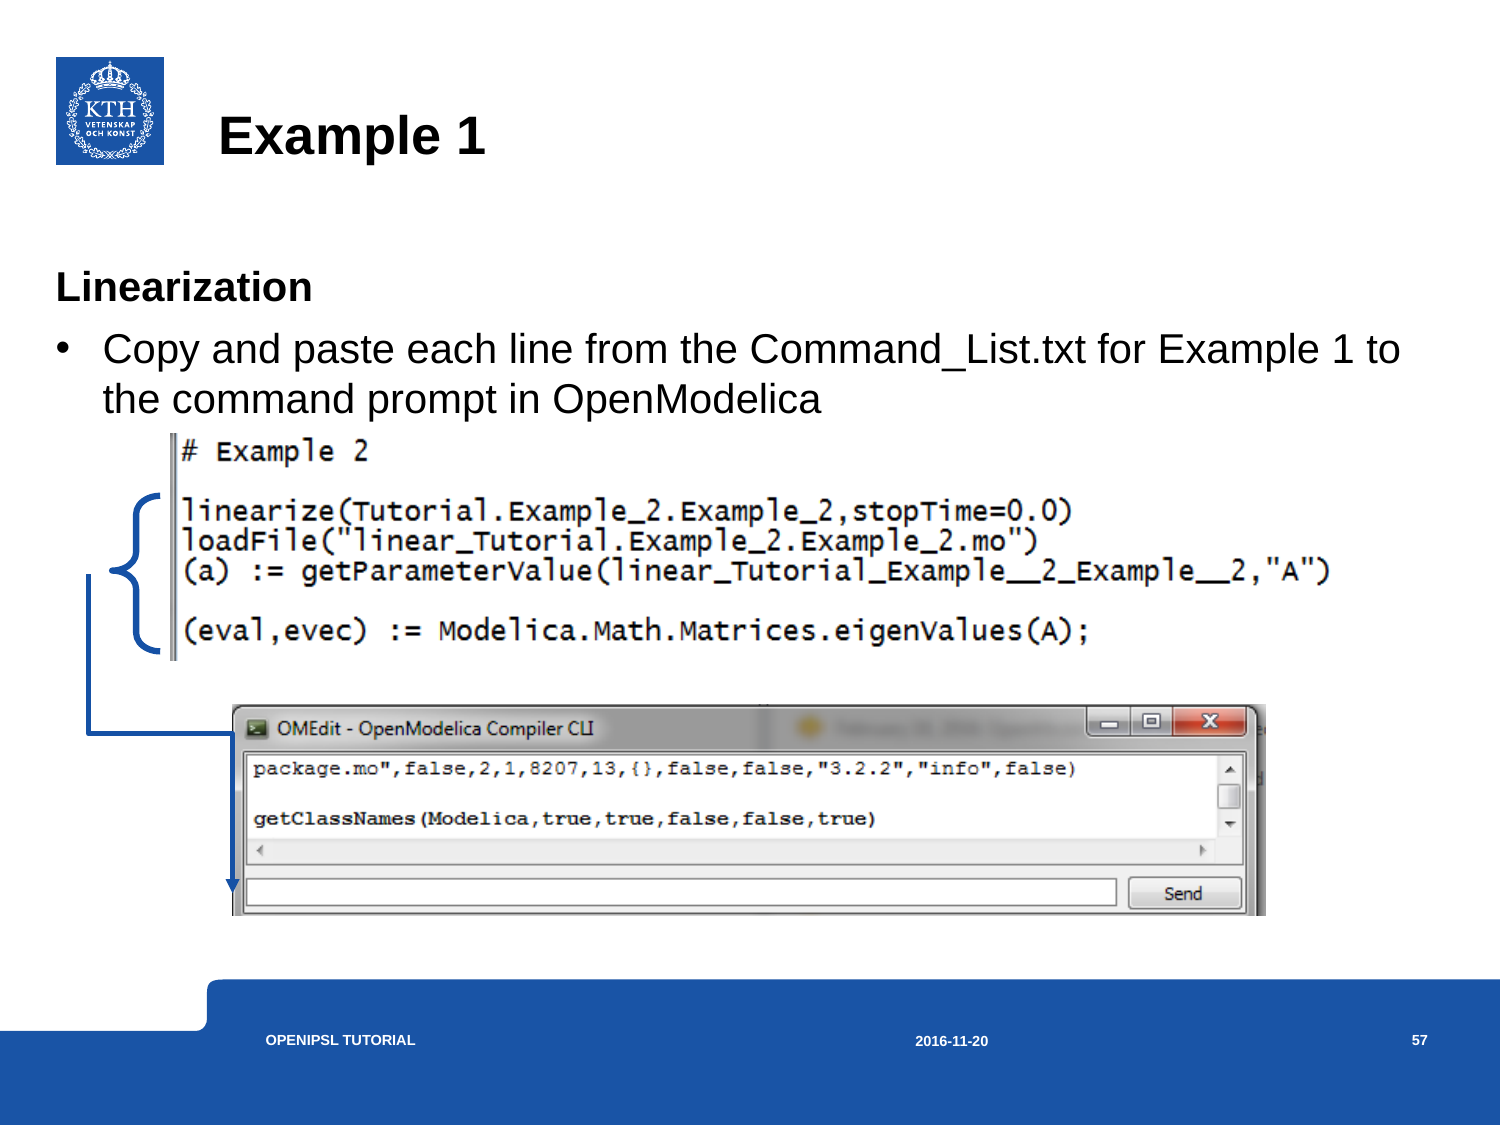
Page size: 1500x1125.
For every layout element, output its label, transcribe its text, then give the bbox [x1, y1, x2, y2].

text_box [111, 433, 1346, 661]
list Linearization Copy and paste each line from the Command_List.txt for Example 1 to the command prompt in OpenModelica [55, 259, 1447, 929]
footer OpenIPSL Tutorial [265, 1030, 741, 1091]
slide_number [915, 1031, 1266, 1092]
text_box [88, 573, 1266, 916]
slide_number 57 [1340, 1030, 1428, 1091]
title Example 1 [218, 55, 1447, 166]
